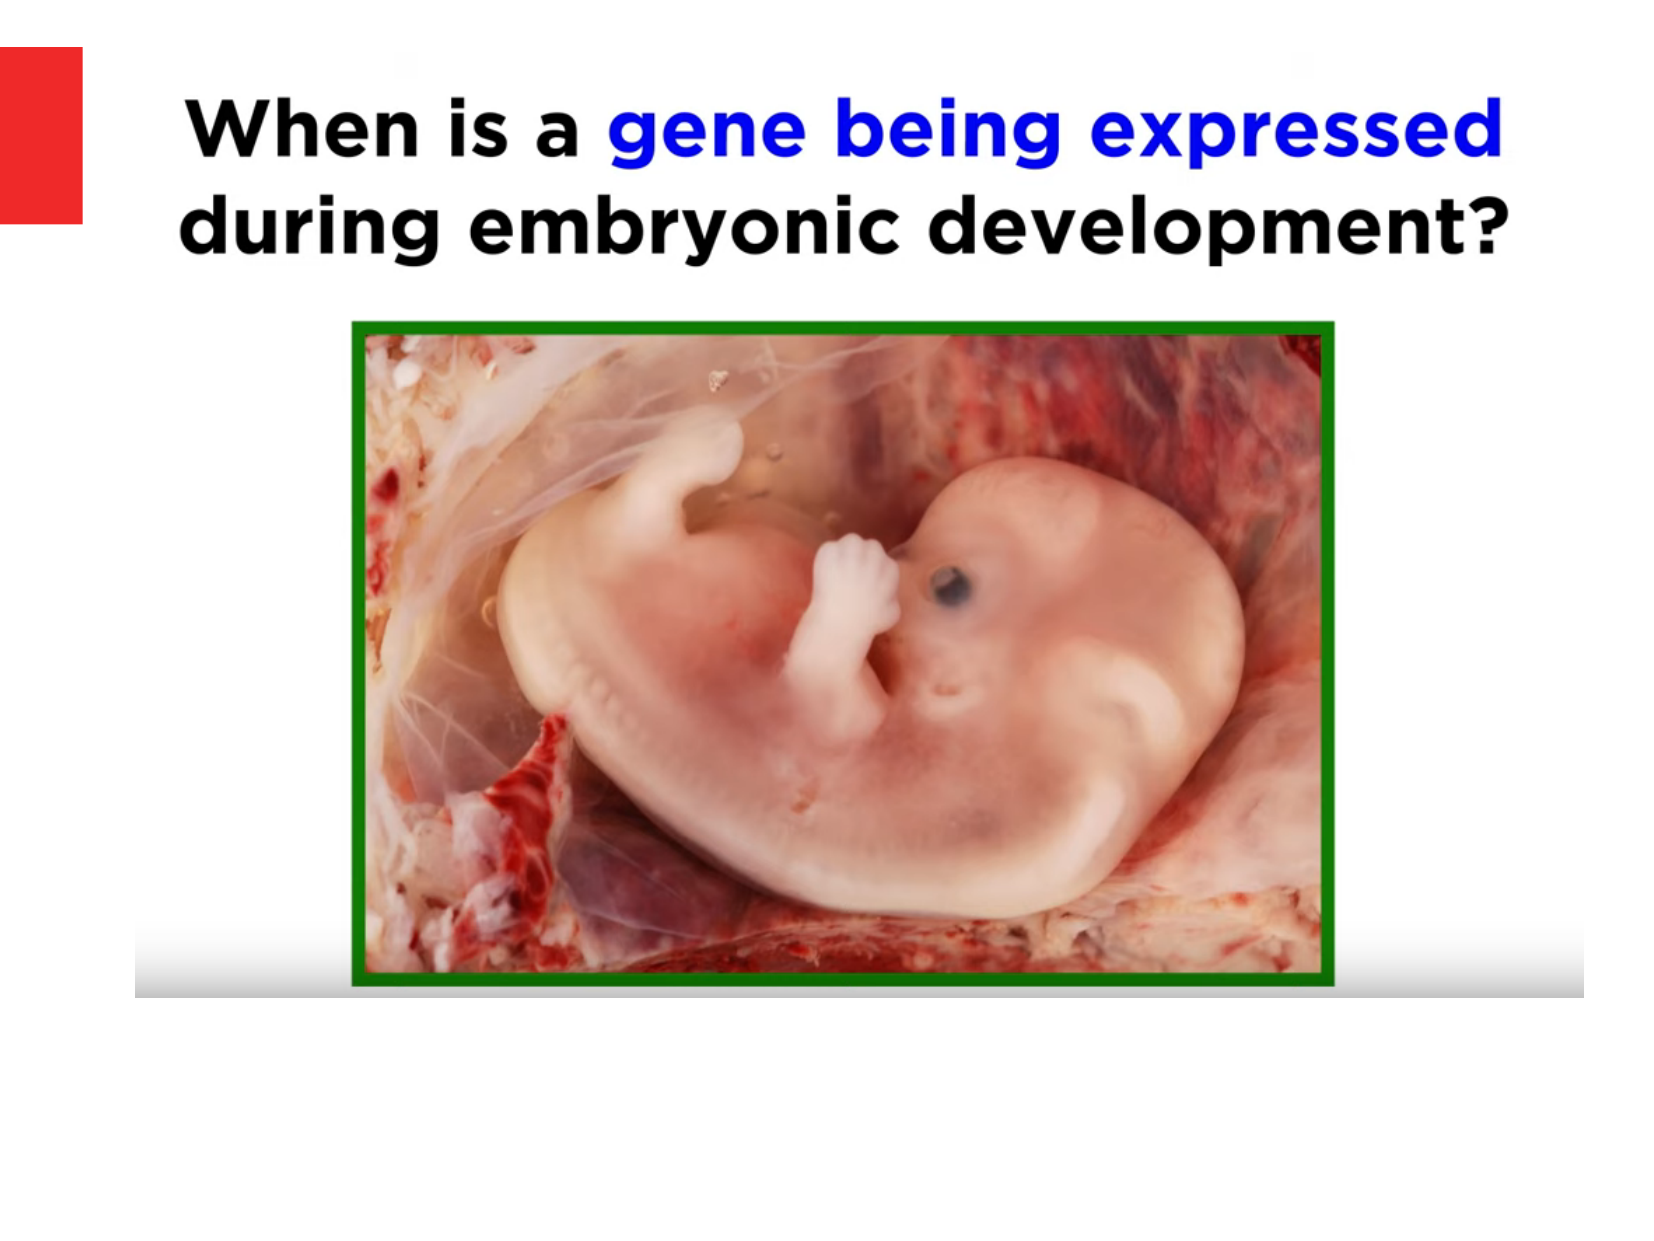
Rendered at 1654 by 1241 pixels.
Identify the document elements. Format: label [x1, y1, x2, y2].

picture [134, 52, 1585, 998]
